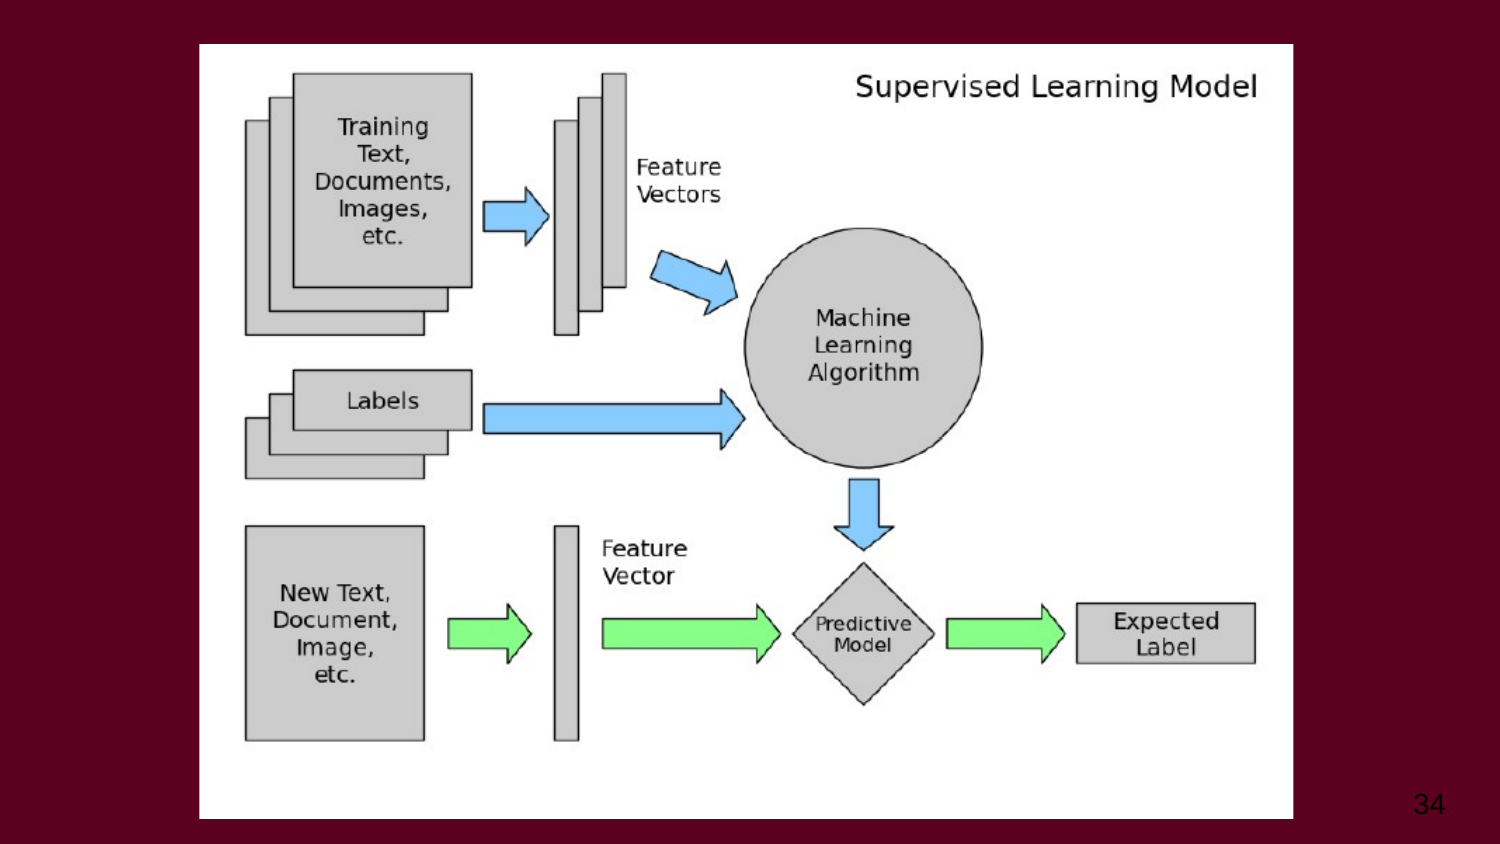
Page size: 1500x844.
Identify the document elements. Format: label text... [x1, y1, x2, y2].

slide_number 34 [1398, 770, 1489, 835]
text_box [199, 44, 1294, 819]
